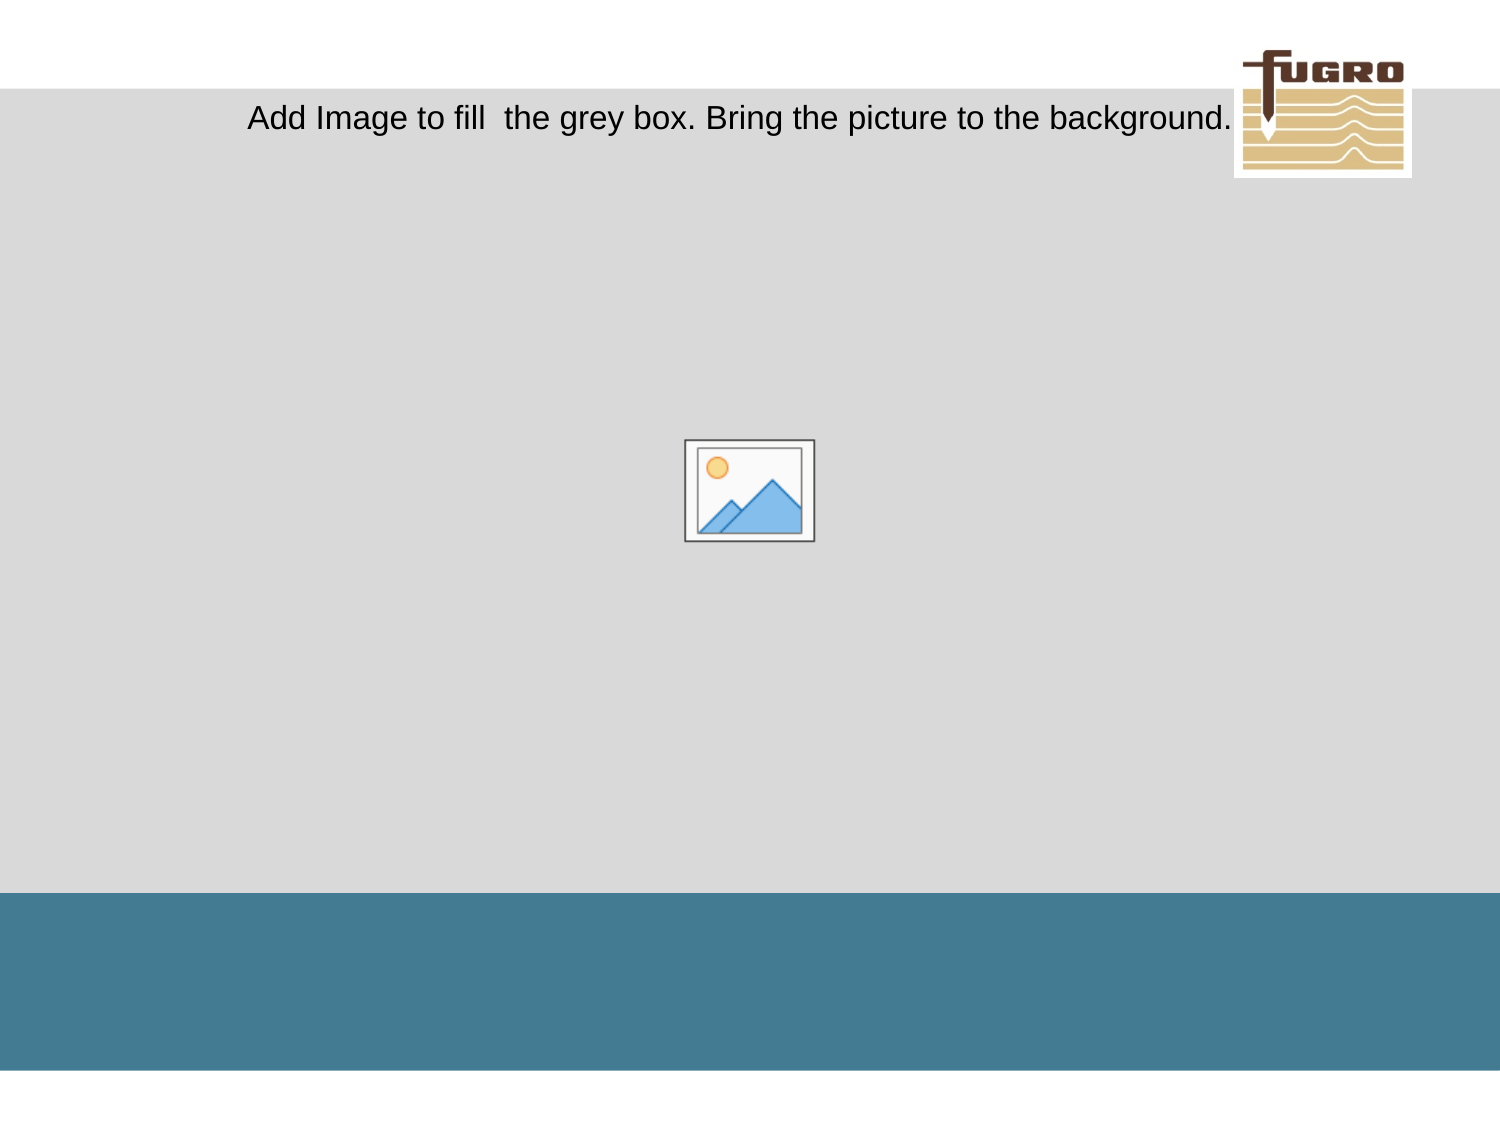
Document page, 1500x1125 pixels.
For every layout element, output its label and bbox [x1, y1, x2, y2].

picture [0, 0, 1500, 894]
text_box [0, 900, 1500, 1072]
